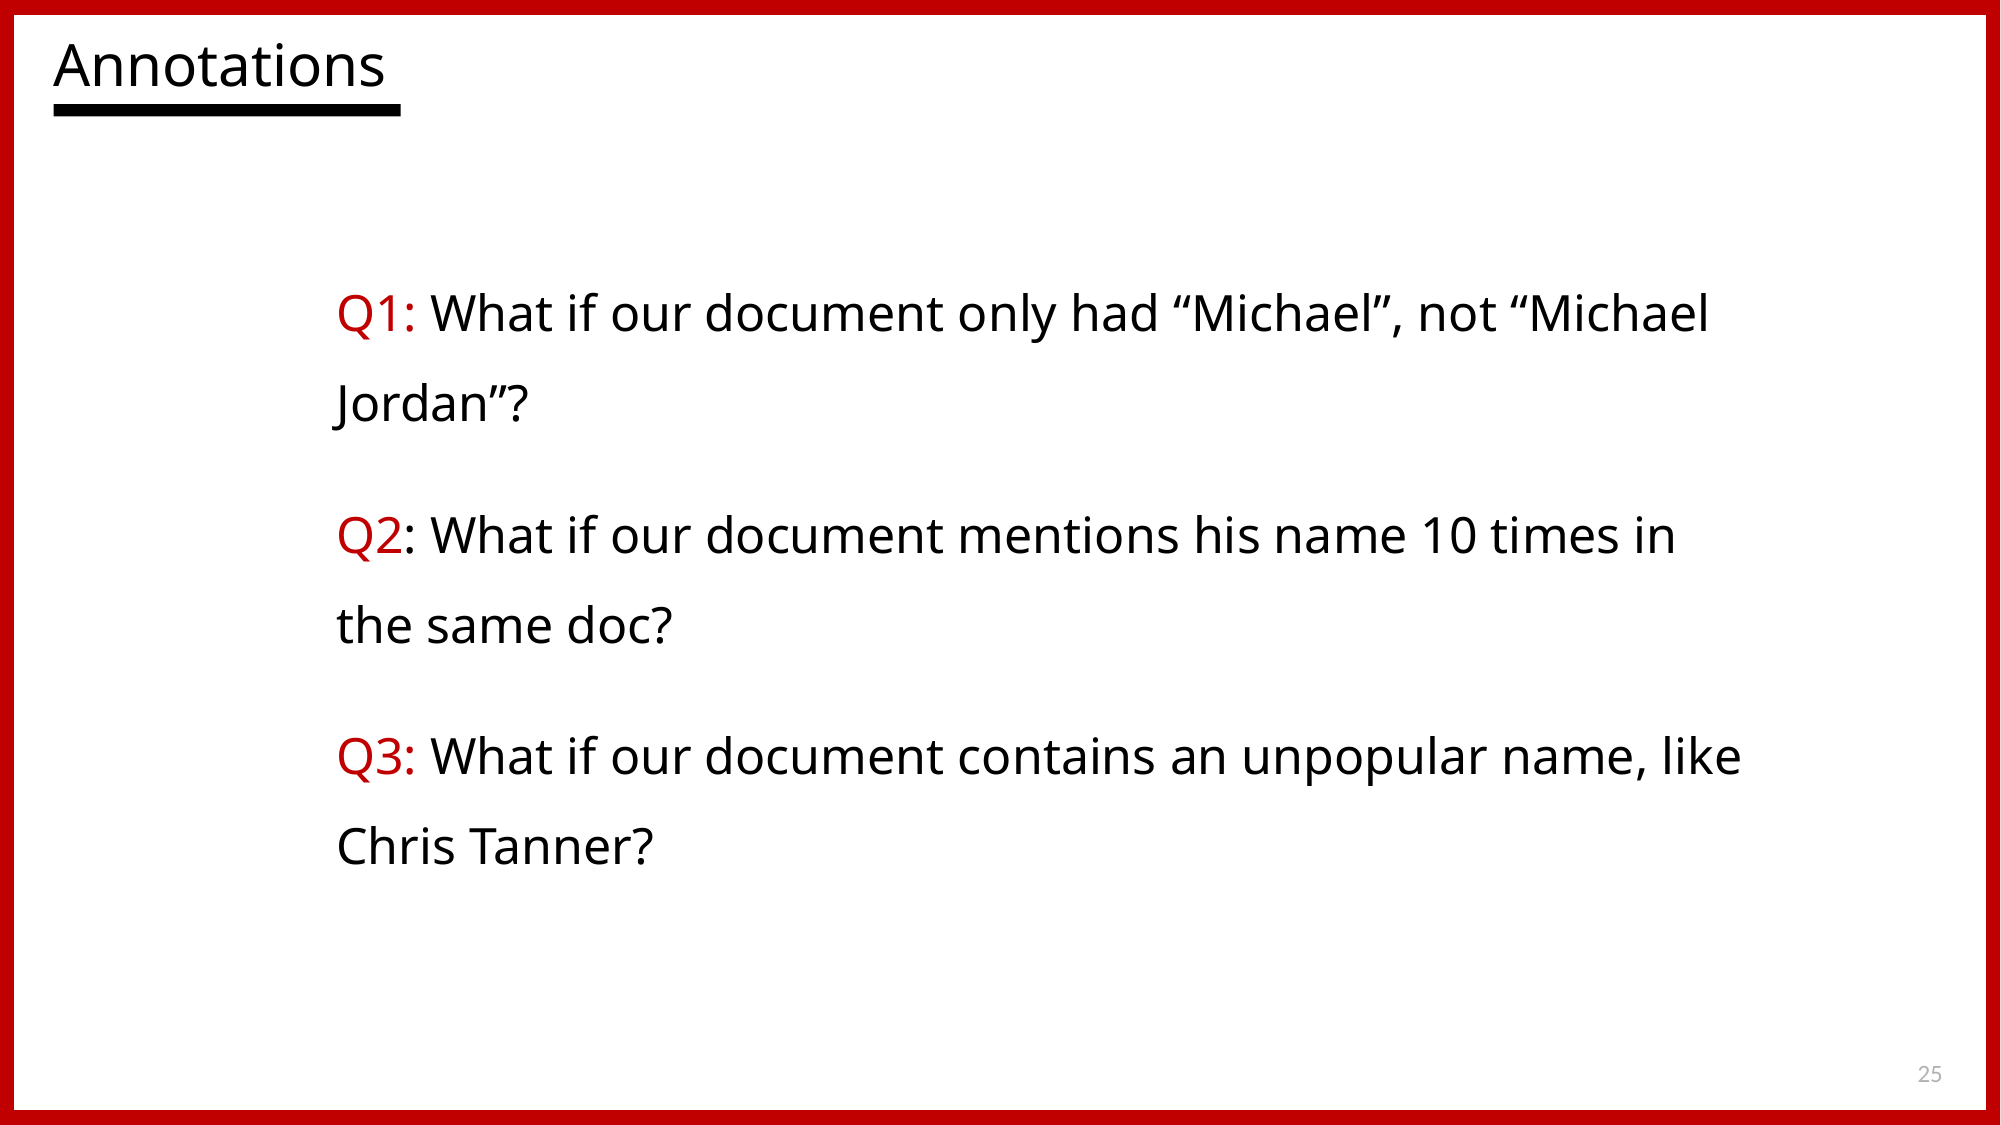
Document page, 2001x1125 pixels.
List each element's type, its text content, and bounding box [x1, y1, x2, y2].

slide_number 25 [1507, 1042, 1958, 1103]
text_box Q1: What if our document only had “Michael”, not “Michael Jordan”? Q2: What if our document mentions his name 10 times in the same doc? Q3: What if our document contains an unpopular name, like Chris Tanner? [321, 244, 1771, 883]
text_box Annotations [38, 28, 492, 132]
